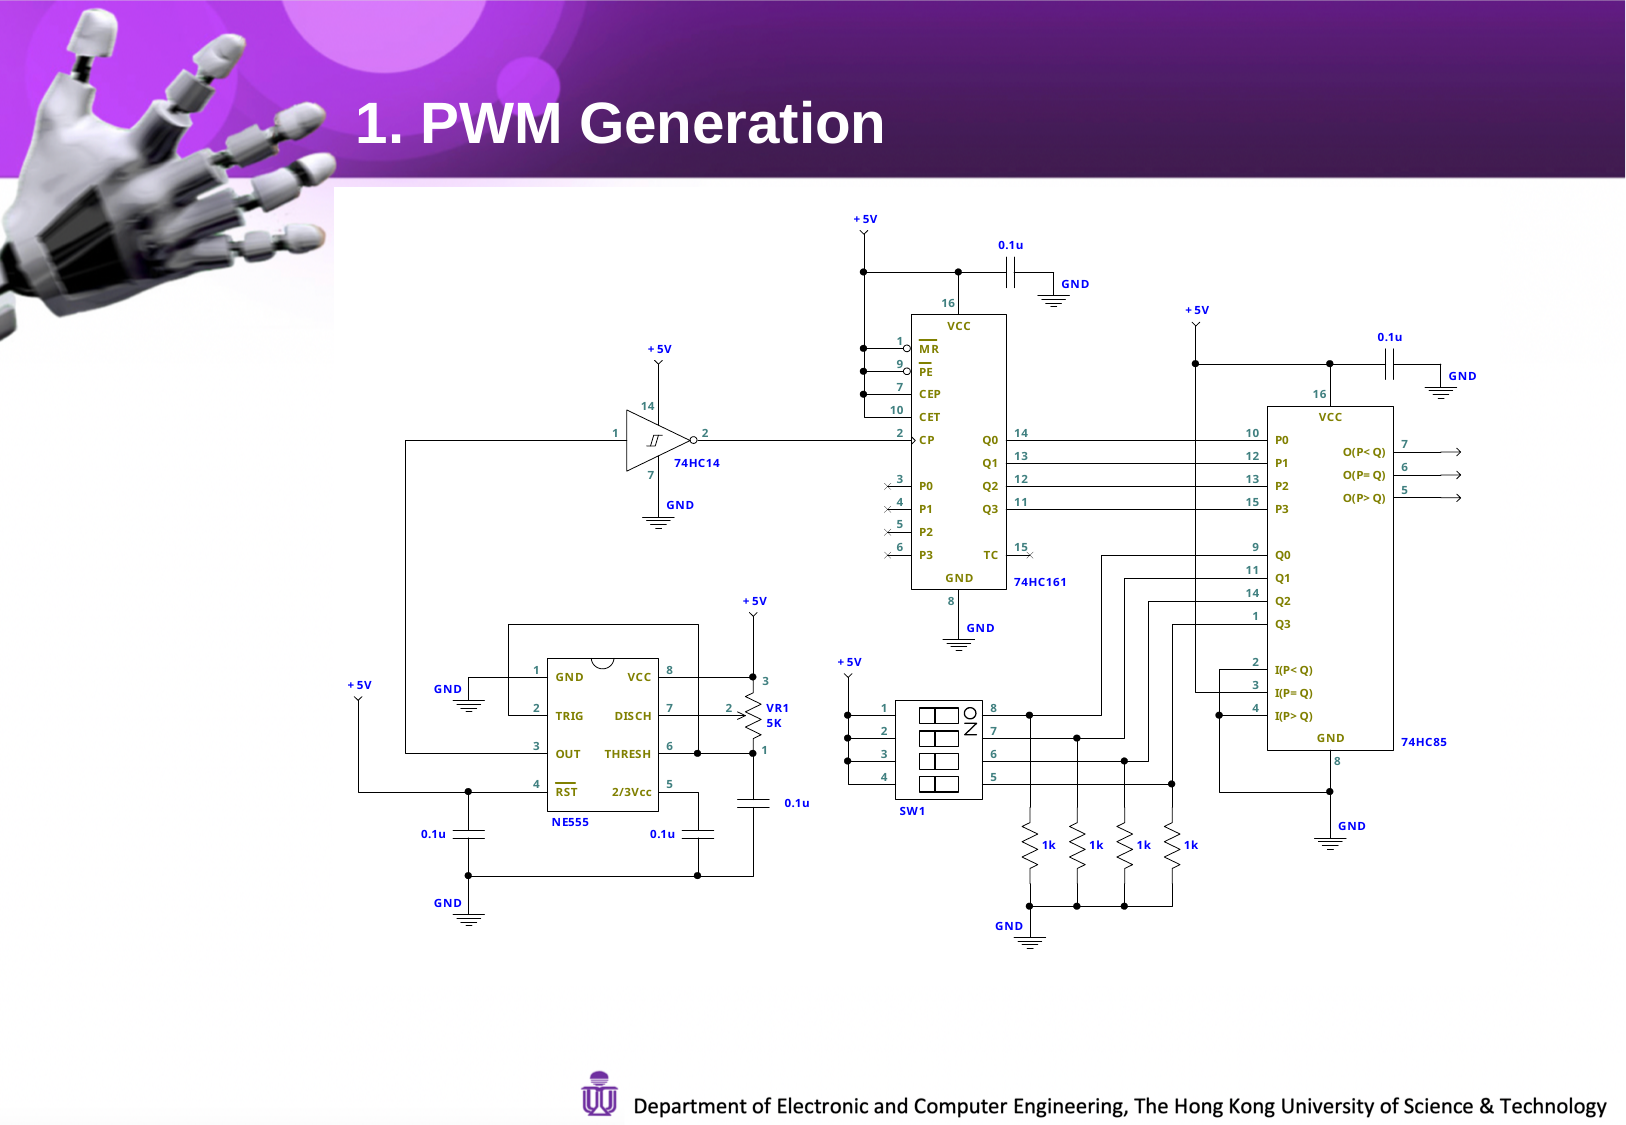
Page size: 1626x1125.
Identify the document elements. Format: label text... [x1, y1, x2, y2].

text_box 1. PWM Generation [340, 78, 1625, 163]
picture [0, 0, 1626, 1125]
